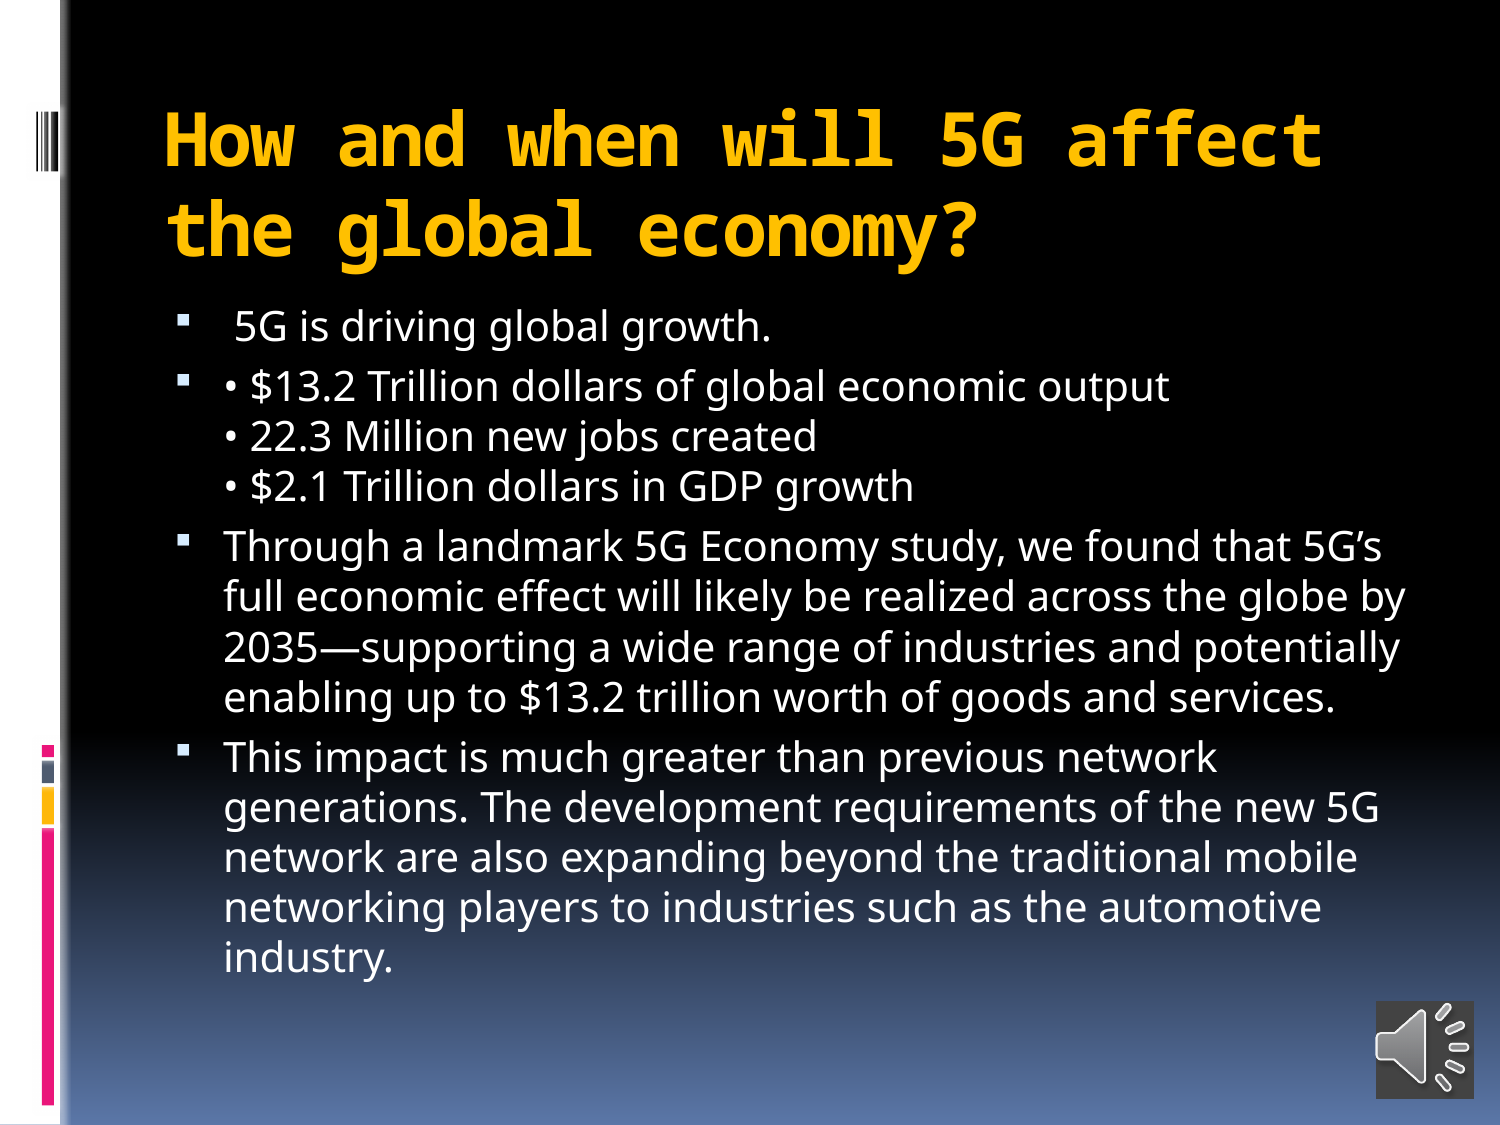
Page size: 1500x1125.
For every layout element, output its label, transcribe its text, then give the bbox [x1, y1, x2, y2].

list 5G is driving global growth. • $13.2 Trillion dollars of global economic output • 22.3 Million new jobs created • $2.1 Trillion dollars in GDP growth Through a landmark 5G Economy study, we found that 5G’s full economic effect will likely be realized across the globe by 2035—supporting a wide range of industries and potentially enabling up to $13.2 trillion worth of goods and services. This impact is much greater than previous network generations. The development requirements of the new 5G network are also expanding beyond the traditional mobile networking players to industries such as the automotive industry. [150, 292, 1425, 1043]
title How and when will 5G affect the global economy? [150, 83, 1425, 234]
picture [1374, 999, 1476, 1101]
slide_number 14 [1412, 1052, 1488, 1113]
